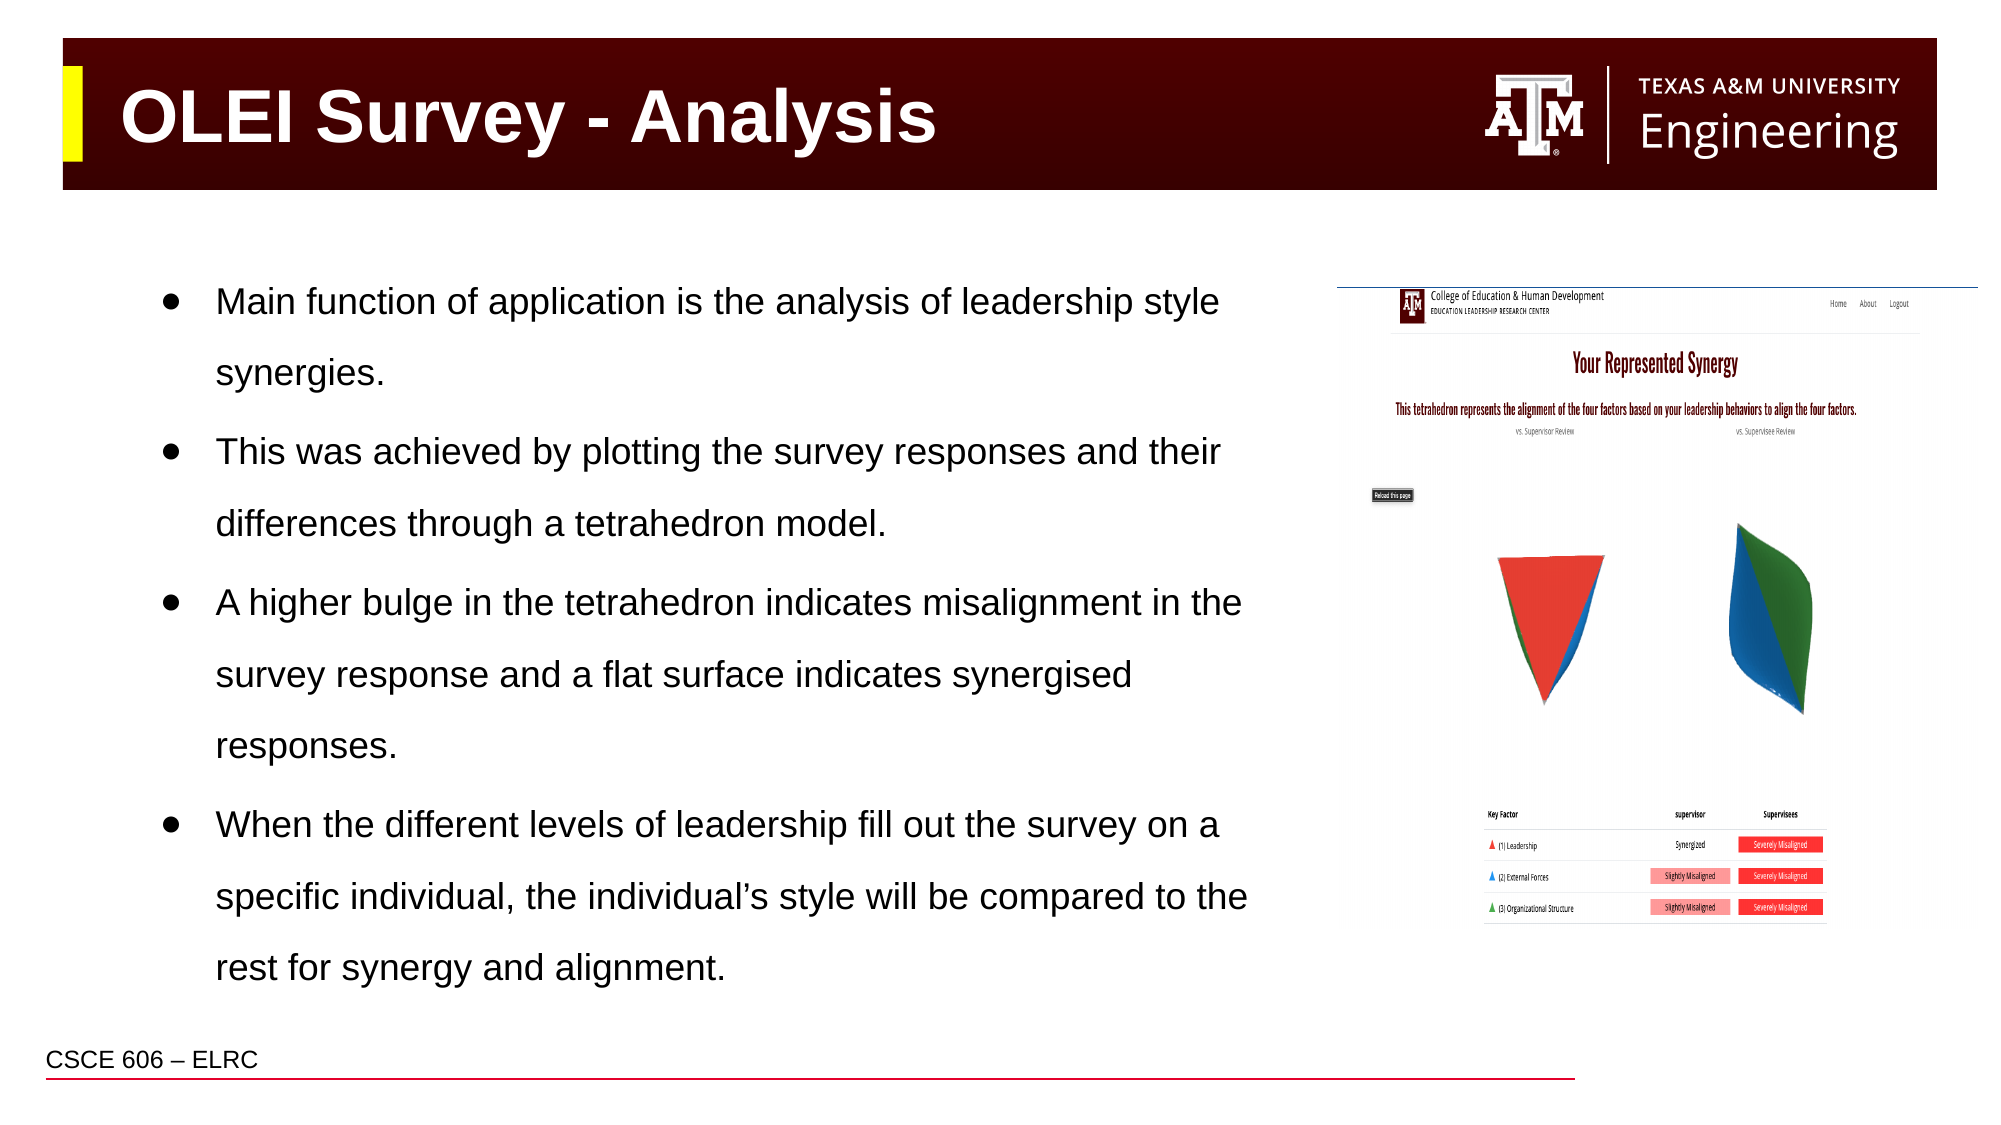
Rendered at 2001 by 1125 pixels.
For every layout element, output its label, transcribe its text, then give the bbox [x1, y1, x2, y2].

picture [1485, 66, 1900, 164]
list Main function of application is the analysis of leadership style synergies. This was achieved by plotting the survey responses and their differences through a tetrahedron model. A higher bulge in the tetrahedron indicates misalignment in the survey response and a flat surface indicates synergised responses. When the different levels of leadership fill out the survey on a specific individual, the individual’s style will be compared to the rest for synergy and alignment. [99, 242, 1338, 1005]
picture [1337, 286, 1978, 930]
title OLEI Survey - Analysis [105, 37, 1367, 189]
